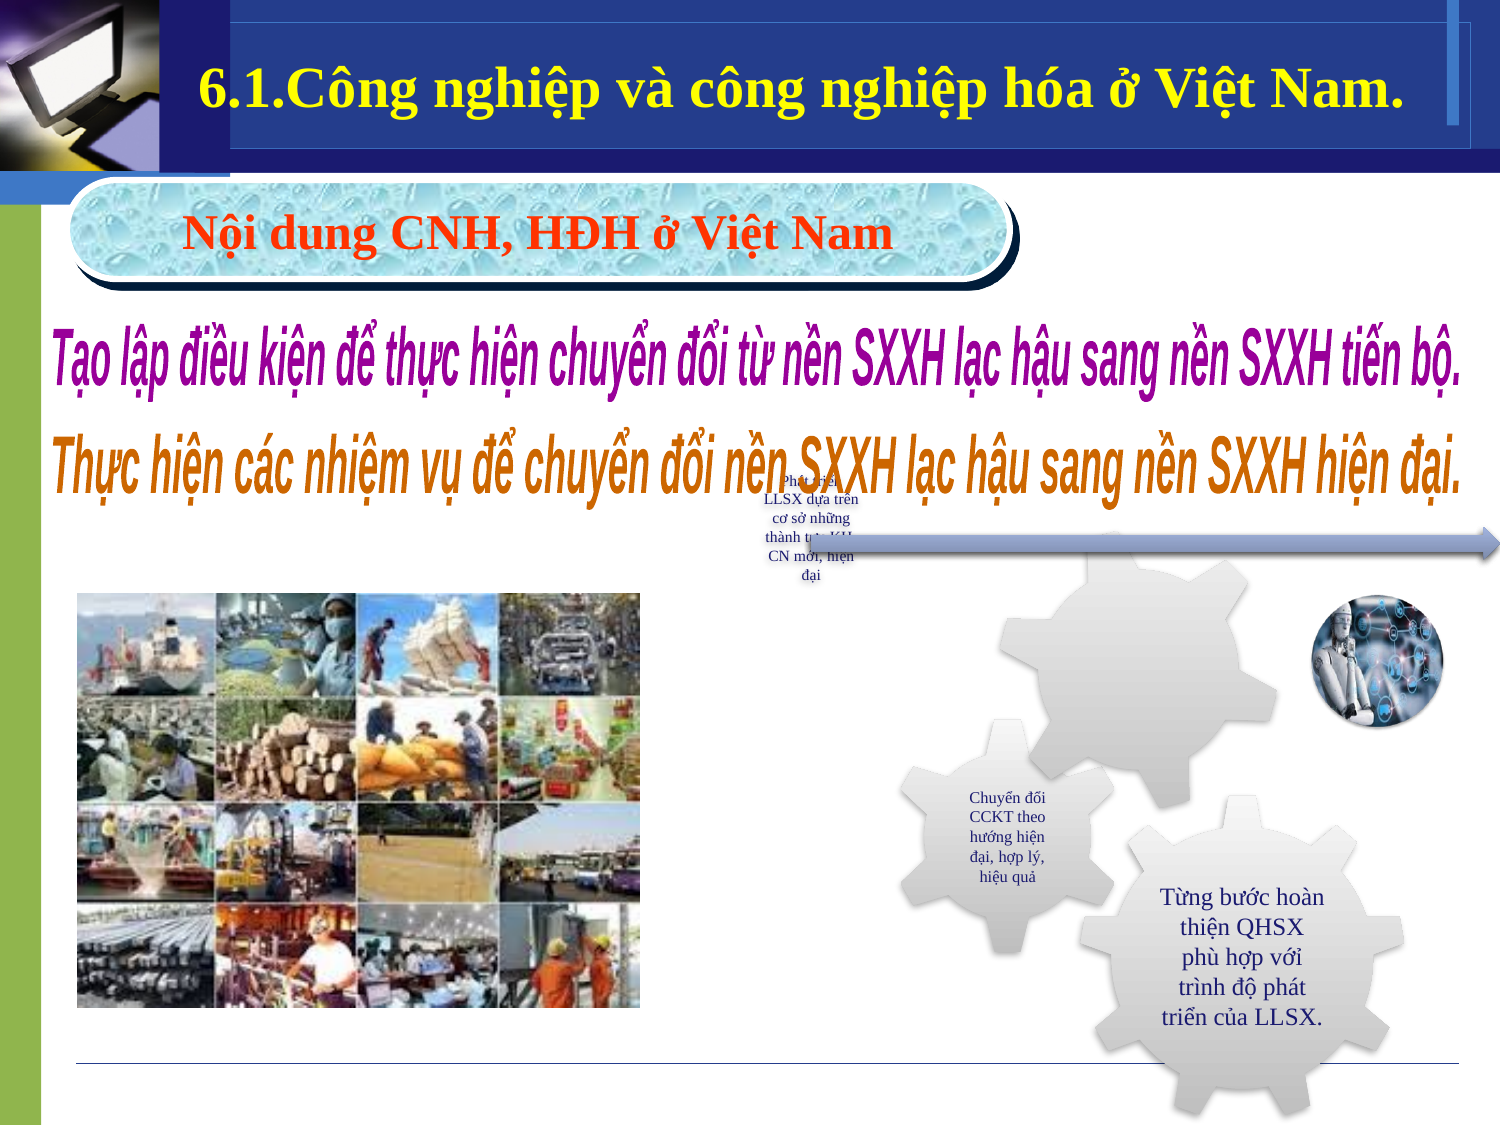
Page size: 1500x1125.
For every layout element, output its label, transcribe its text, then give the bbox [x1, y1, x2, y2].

title 6.1.Công nghiệp và công nghiệp hóa ở Việt Nam. [157, 38, 1447, 131]
picture [1307, 593, 1448, 734]
picture [0, 0, 159, 171]
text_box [717, 526, 1500, 1122]
text_box Nội dung CNH, HĐH ở Việt Nam [66, 179, 1010, 280]
picture [77, 593, 641, 1008]
